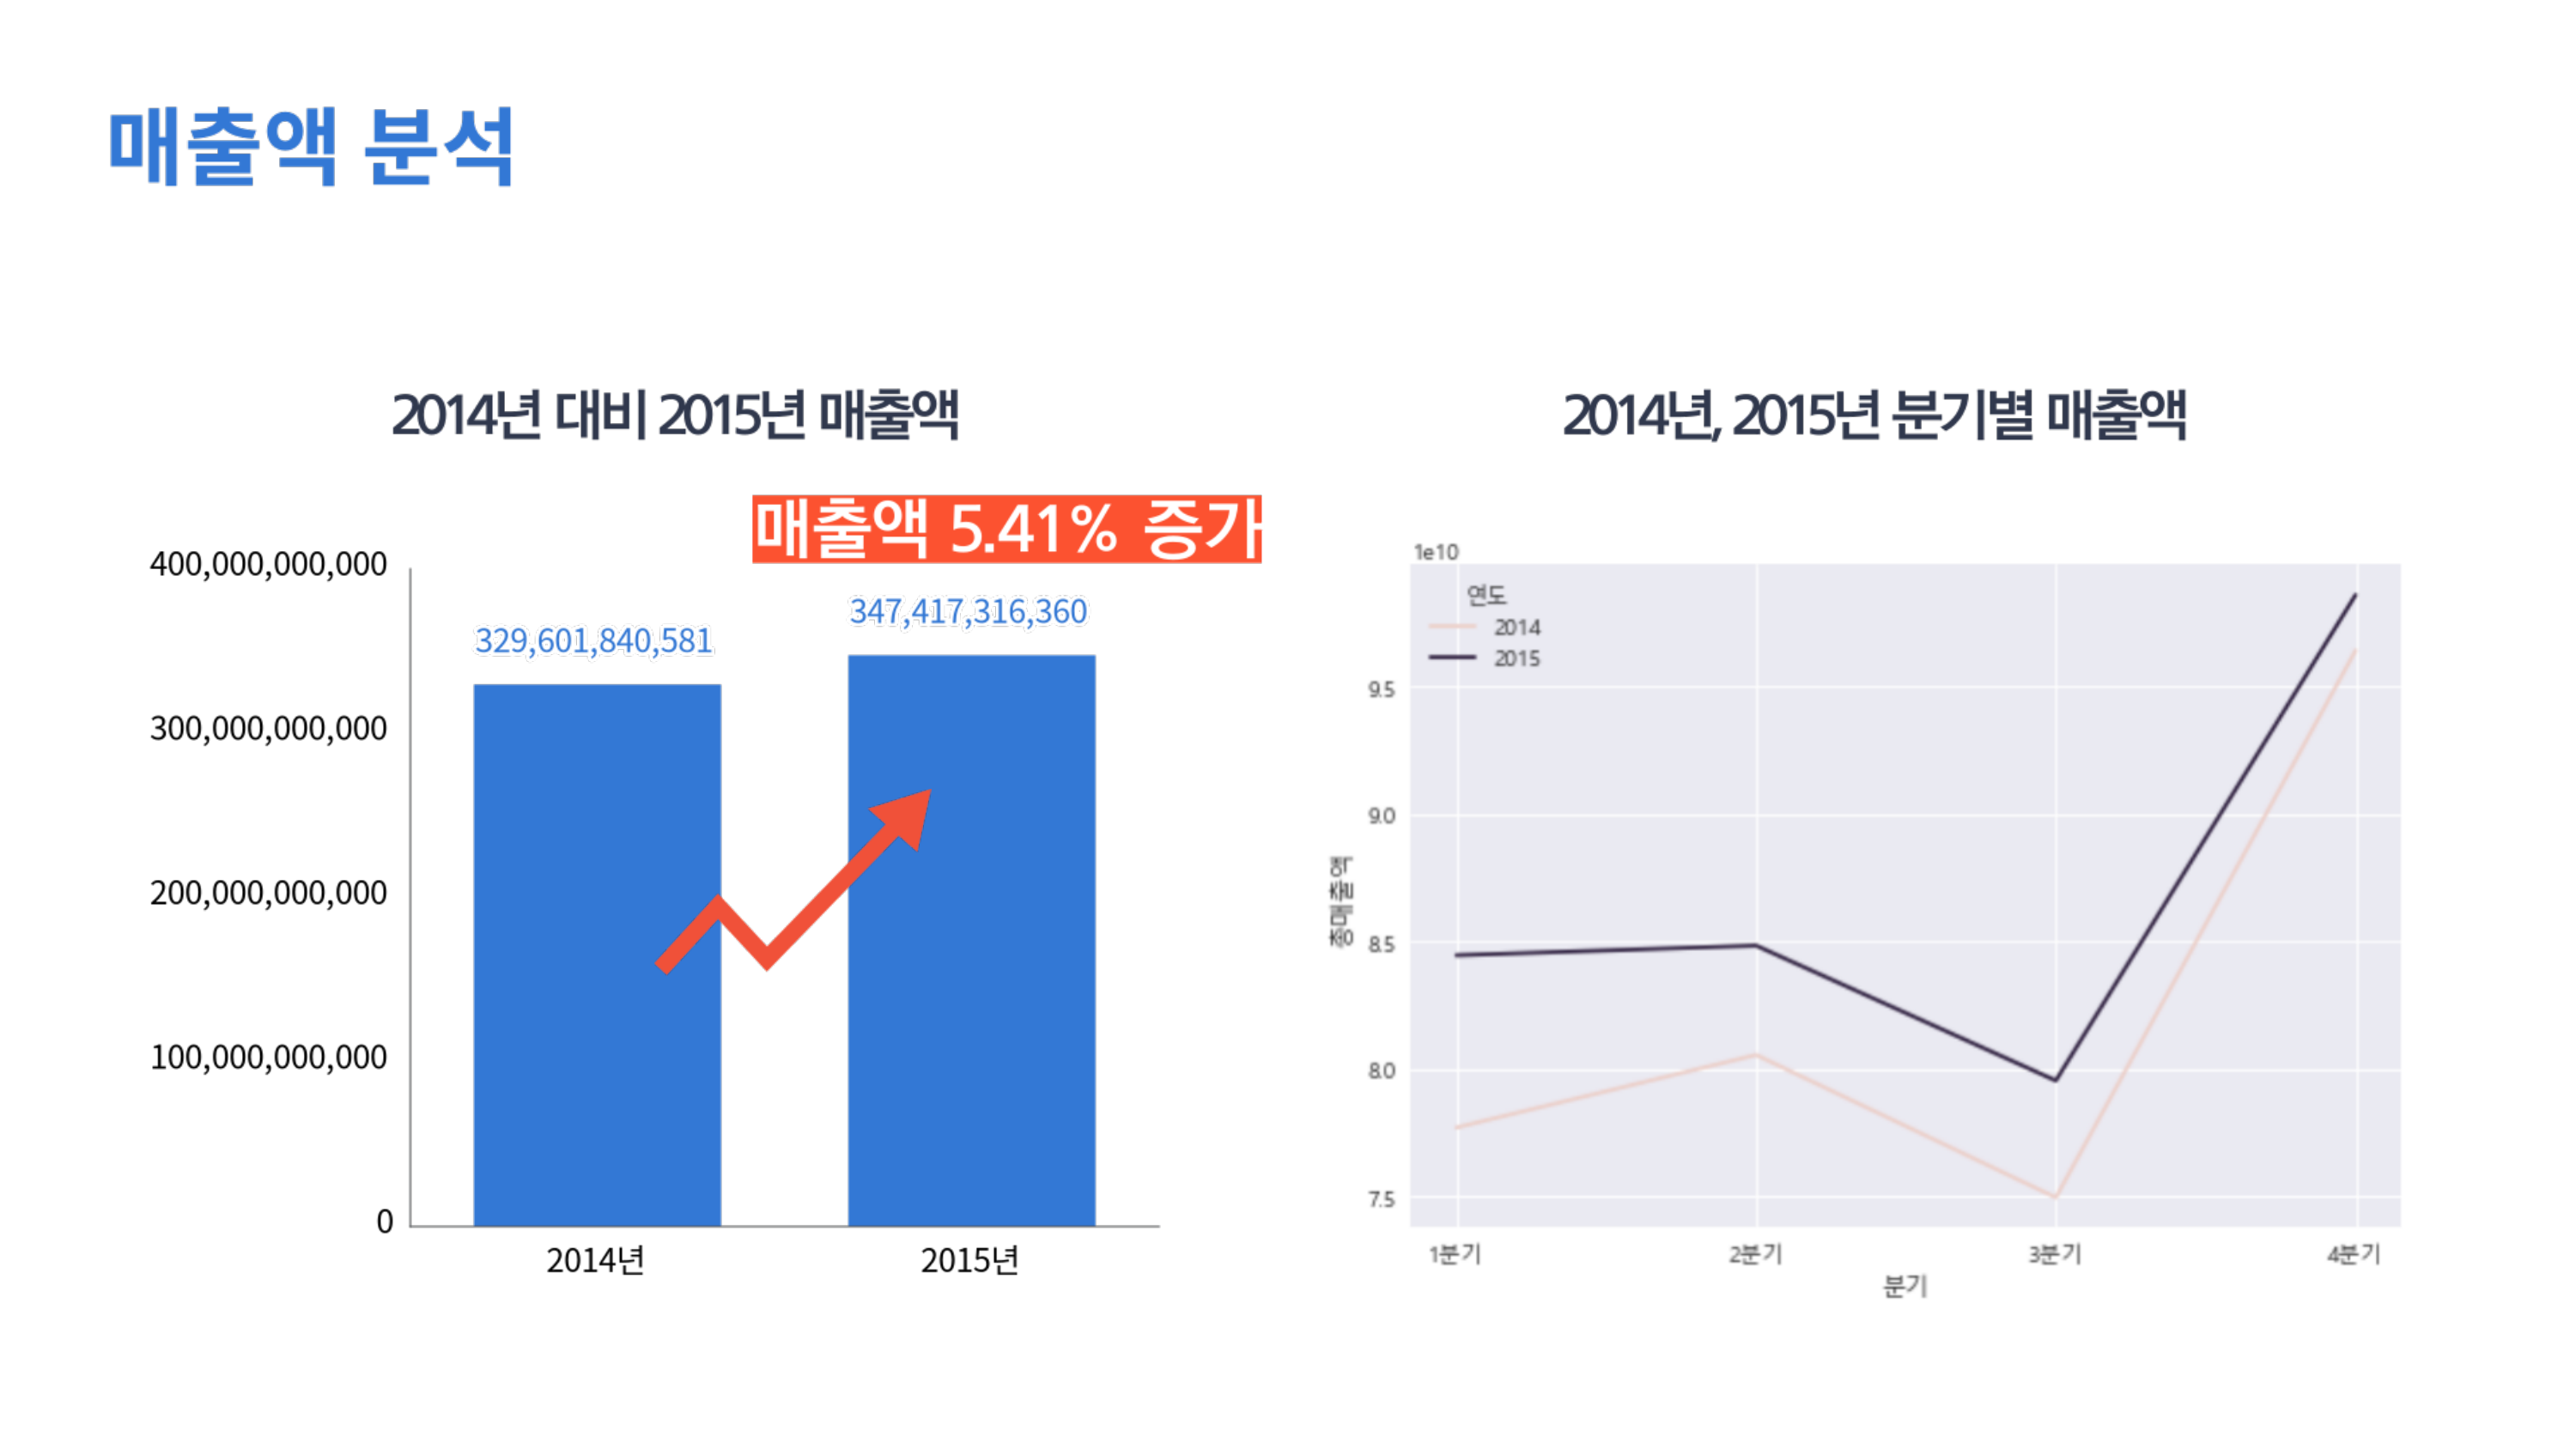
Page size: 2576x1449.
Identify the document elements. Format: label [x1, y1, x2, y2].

picture [92, 69, 550, 225]
picture [1336, 367, 2224, 470]
text_box [654, 789, 932, 976]
picture [133, 470, 1294, 1288]
text_box [1315, 528, 2452, 1312]
picture [137, 367, 997, 468]
